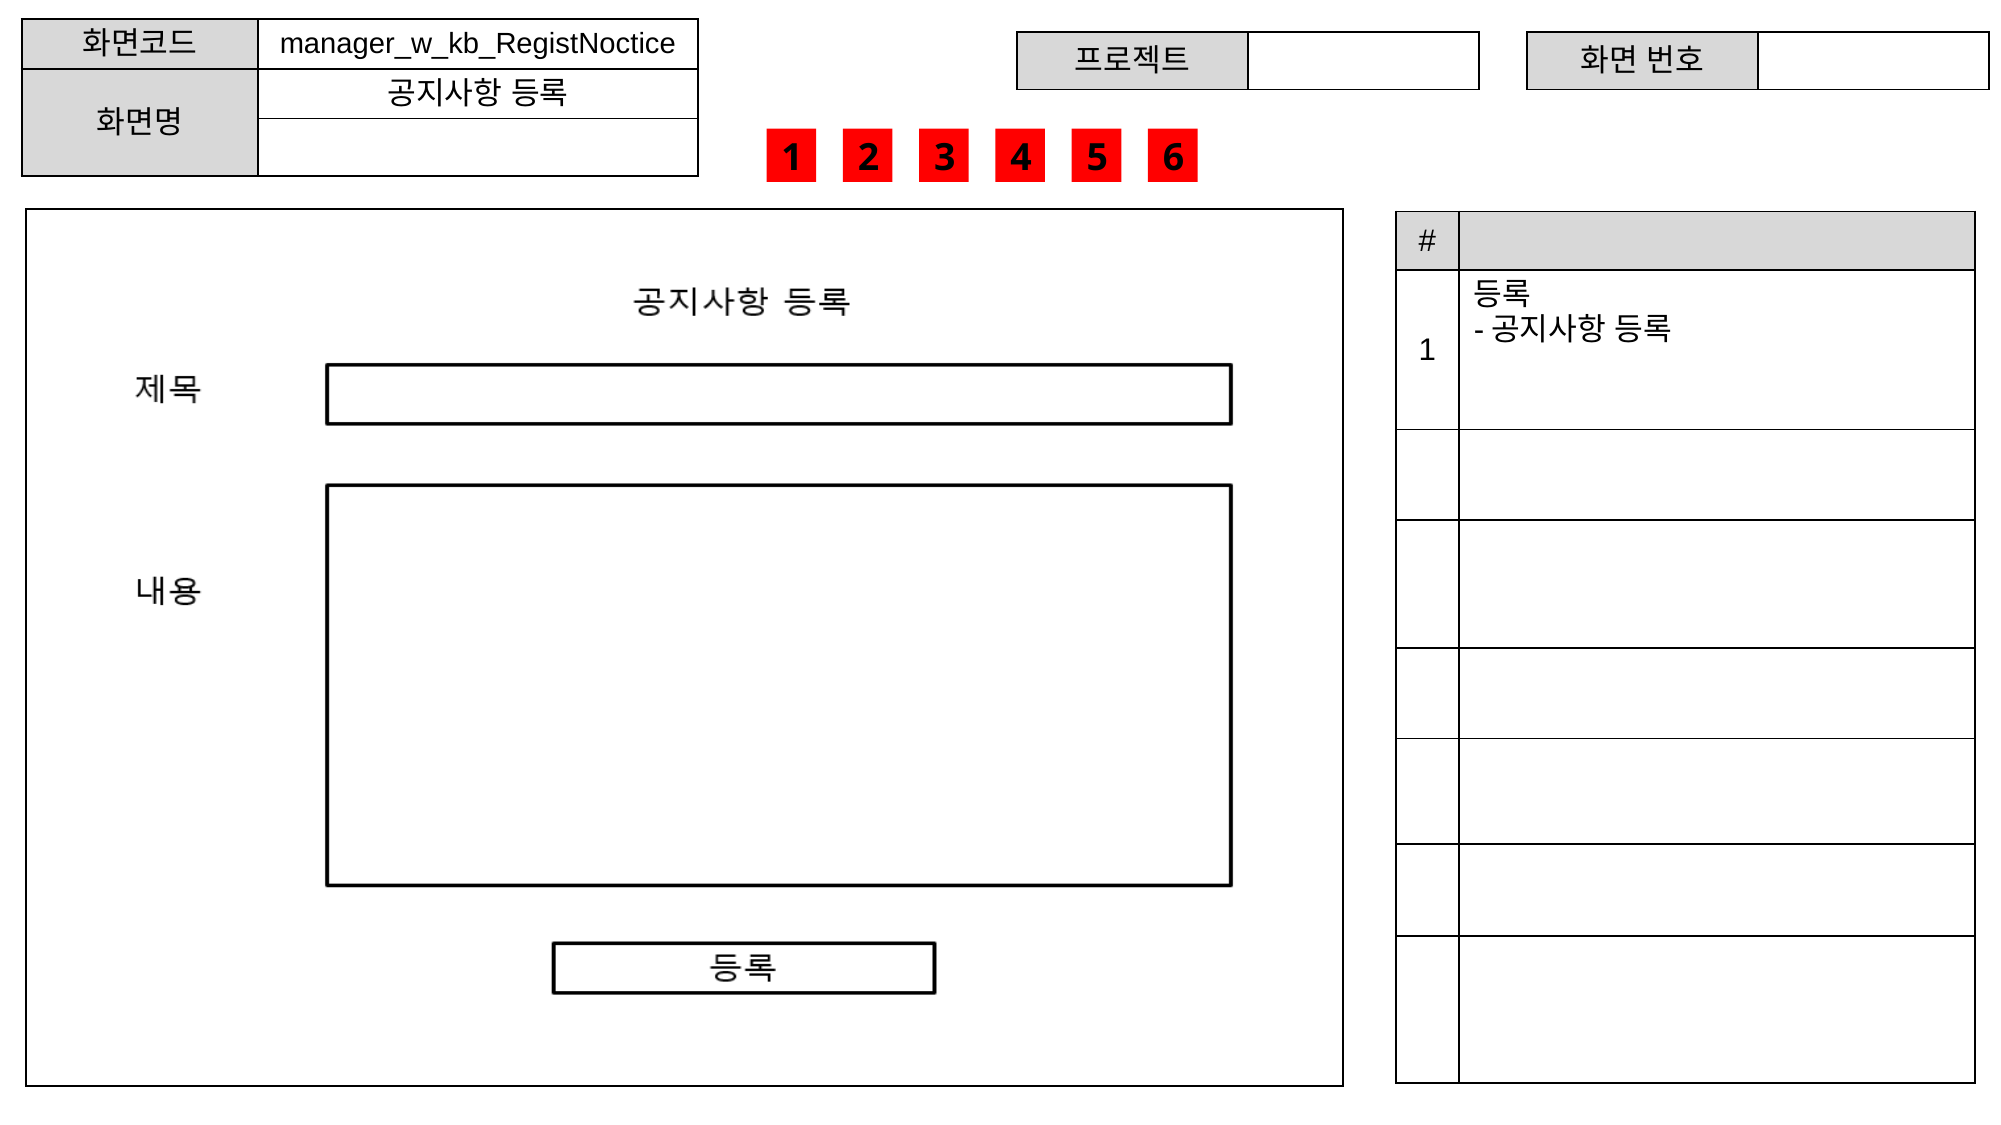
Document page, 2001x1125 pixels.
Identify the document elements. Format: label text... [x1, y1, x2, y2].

text_box 6 [1147, 128, 1198, 182]
text_box 5 [1071, 128, 1122, 182]
table_cell [1397, 430, 1458, 519]
table_cell 화면명 [23, 70, 257, 175]
table_cell 1 [1397, 271, 1458, 429]
table_header 프로젝트 [1018, 33, 1247, 89]
table_header [1460, 212, 1974, 269]
table_cell [259, 119, 697, 175]
text_box [25, 208, 1344, 1087]
table_cell [1397, 845, 1458, 935]
table_cell [1460, 739, 1974, 843]
table_cell 공지사항 등록 [259, 70, 697, 118]
text_box 2 [842, 128, 893, 182]
table_header 화면 번호 [1528, 33, 1757, 89]
table_cell [1460, 845, 1974, 935]
table_cell [1397, 937, 1458, 1082]
table_cell [1397, 739, 1458, 843]
table_cell [1397, 521, 1458, 647]
picture [125, 225, 1295, 1003]
table_header [1249, 33, 1478, 89]
table_cell 등록 -공지사항 등록 [1460, 271, 1974, 429]
table_header 화면코드 [23, 20, 257, 68]
table_cell [1460, 521, 1974, 647]
table_header manager_w_kb_RegistNoctice [259, 20, 697, 68]
table_cell [1397, 649, 1458, 738]
table_cell [1460, 430, 1974, 519]
table_cell [1460, 649, 1974, 738]
table_header # [1397, 212, 1458, 269]
table_header [1759, 33, 1988, 89]
text_box 3 [919, 128, 969, 182]
text_box 4 [995, 128, 1045, 182]
text_box 1 [766, 128, 817, 182]
table_cell [1460, 937, 1974, 1082]
